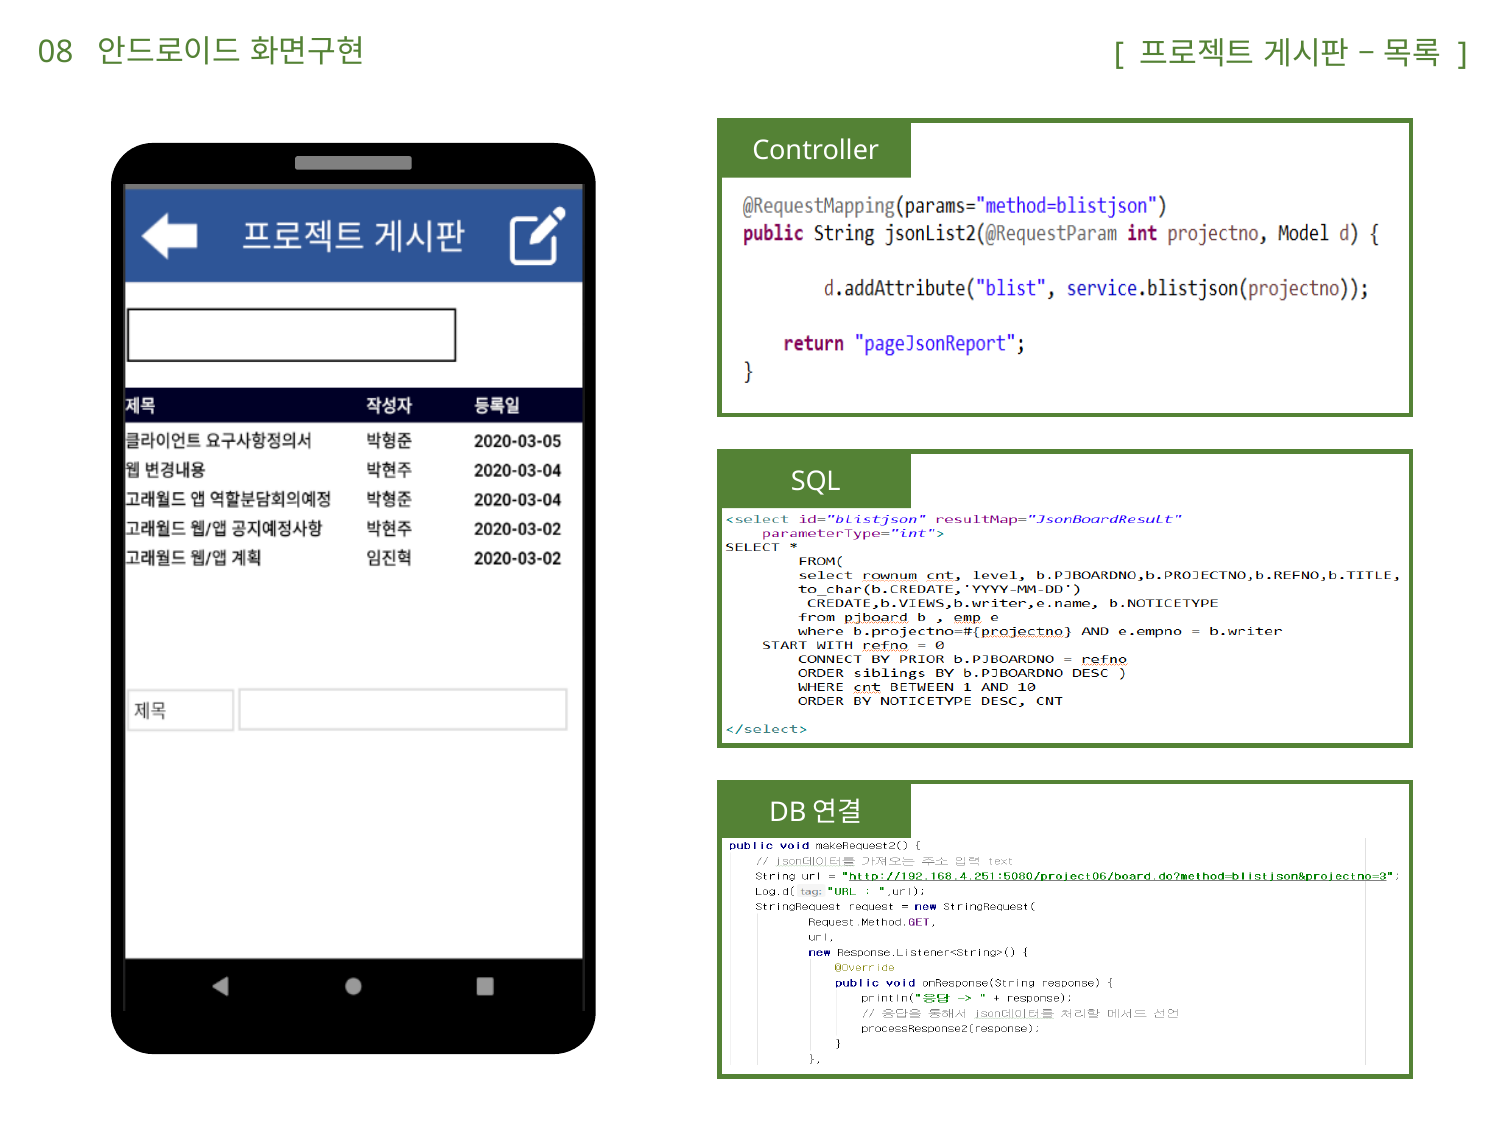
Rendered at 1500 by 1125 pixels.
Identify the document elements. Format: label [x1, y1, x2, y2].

text_box [761, 25, 1483, 78]
picture [722, 512, 1409, 737]
text_box [22, 24, 464, 77]
text_box [718, 450, 1412, 747]
picture [123, 184, 585, 1011]
text_box [718, 120, 1412, 416]
picture [730, 179, 1407, 388]
text_box [718, 781, 1412, 1077]
text_box [110, 142, 596, 1055]
picture [722, 838, 1406, 1065]
